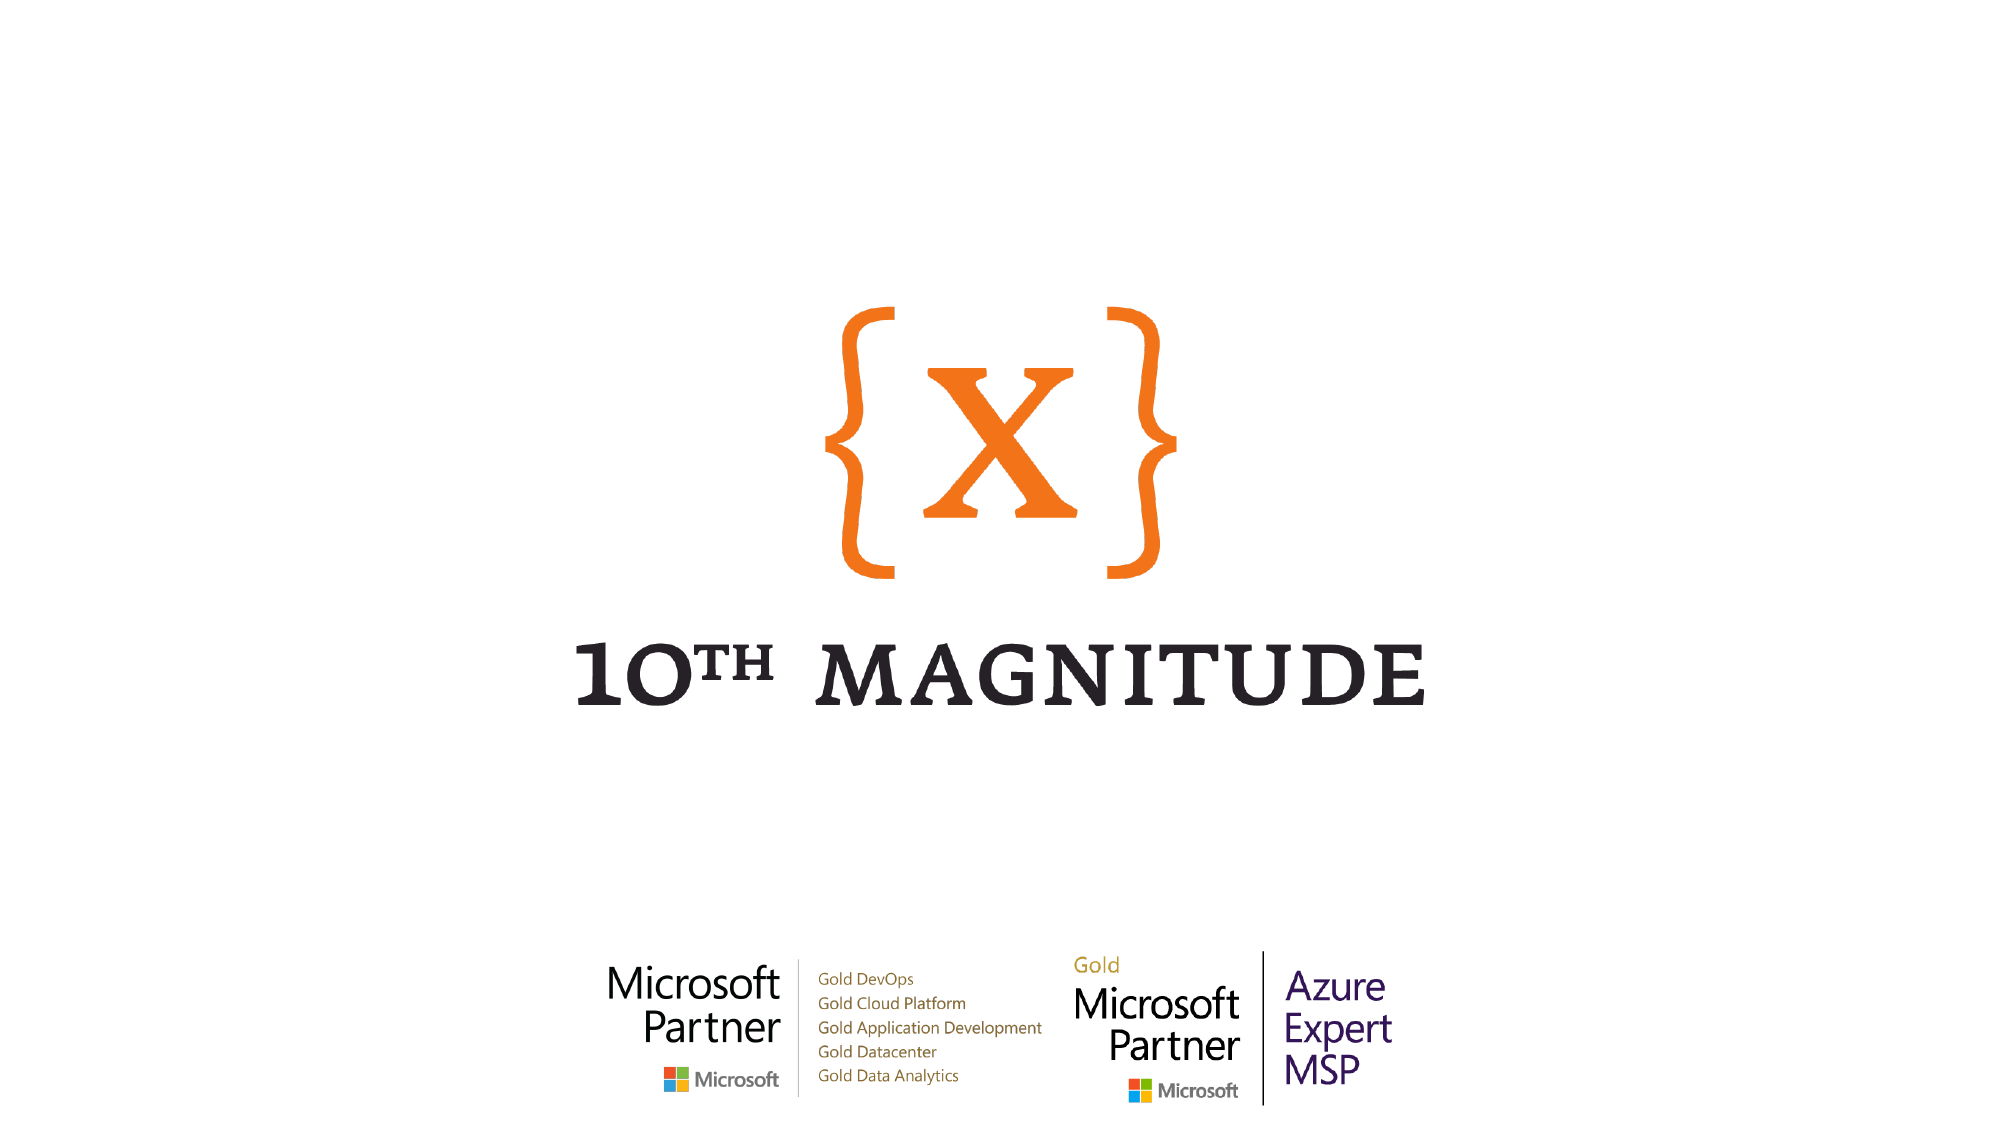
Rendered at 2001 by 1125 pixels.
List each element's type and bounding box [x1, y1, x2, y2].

picture [576, 306, 1424, 706]
picture [608, 950, 1045, 1106]
picture [1073, 950, 1392, 1106]
